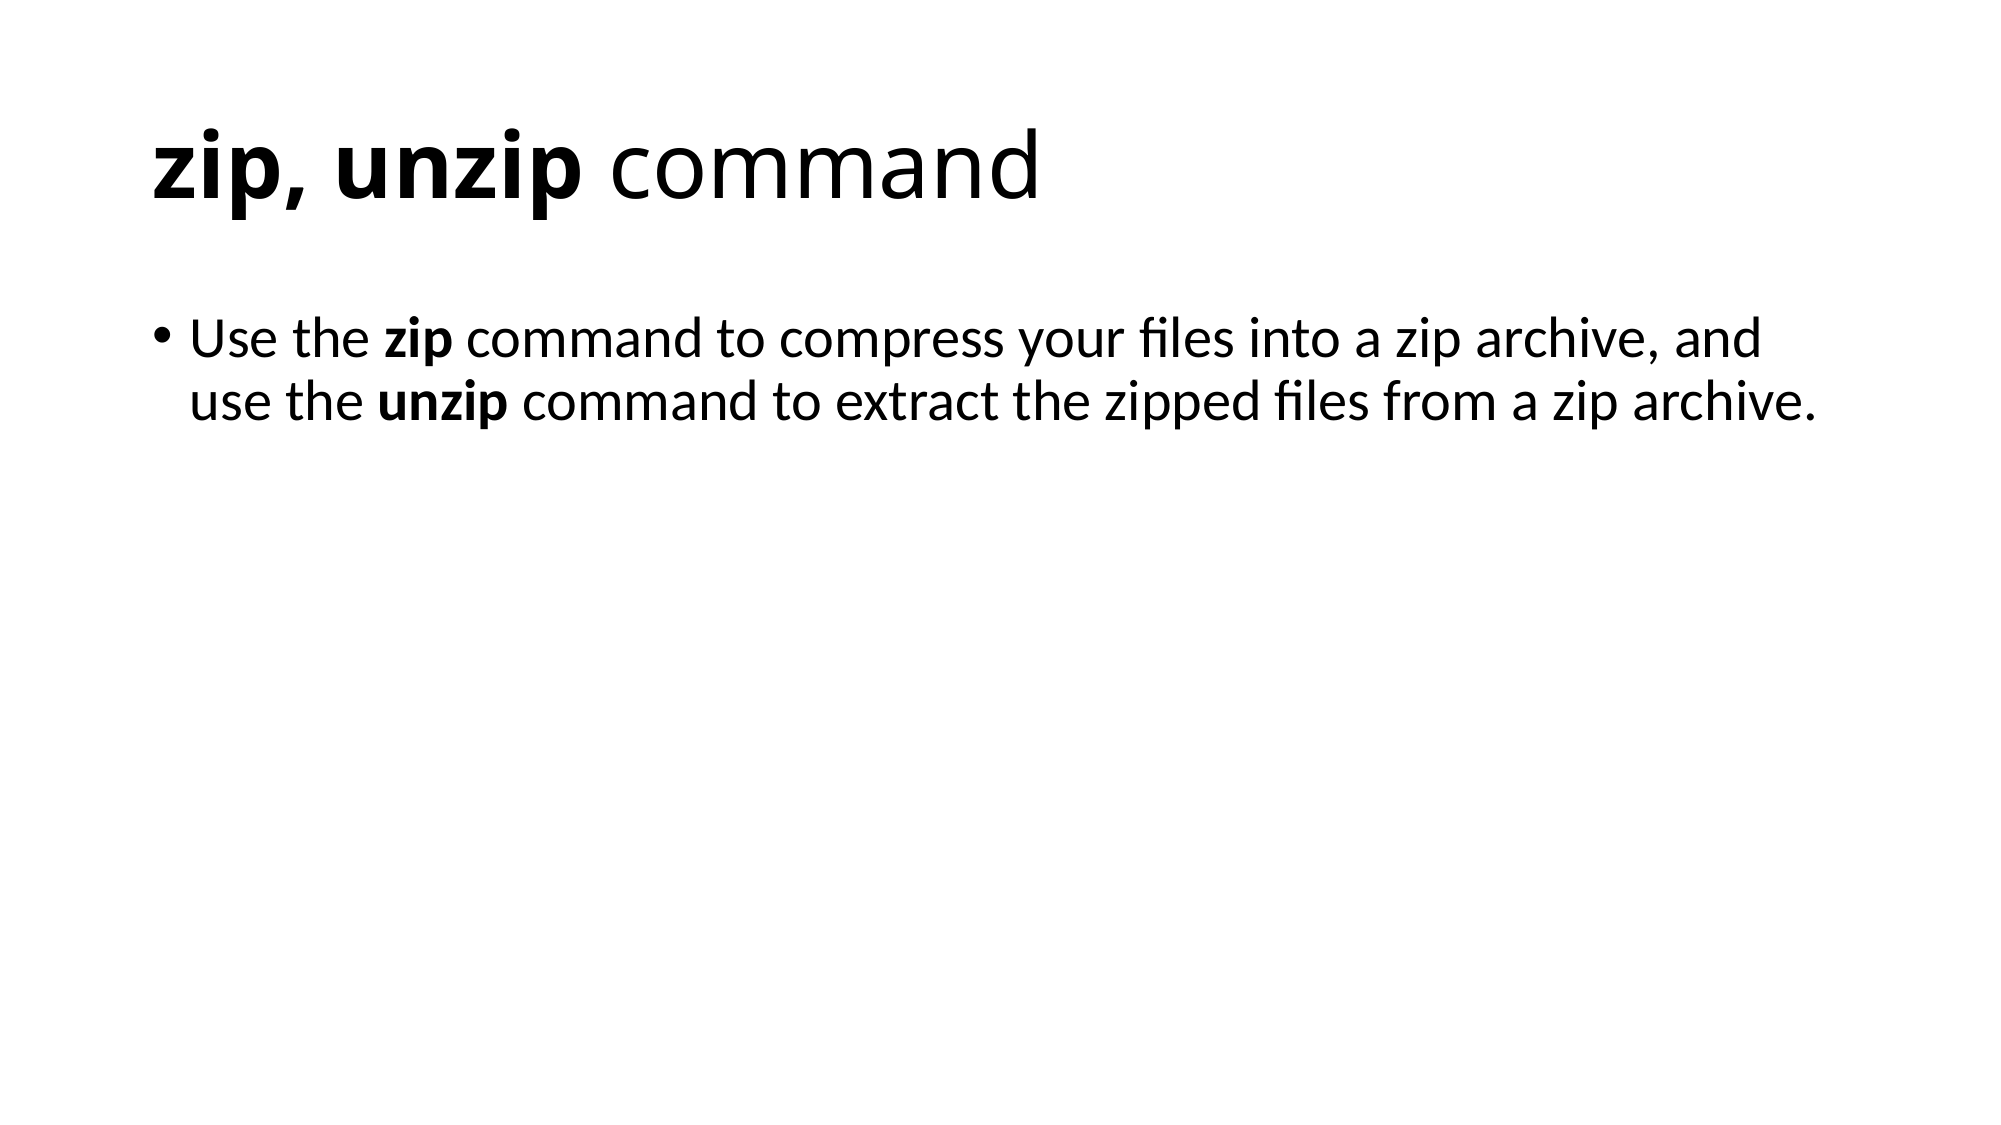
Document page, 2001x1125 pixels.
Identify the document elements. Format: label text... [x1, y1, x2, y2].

title zip, unzip command [137, 59, 1863, 278]
list Use the zip command to compress your files into a zip archive, and use the unzip command to extract the zipped files from a zip archive. [137, 299, 1863, 1014]
